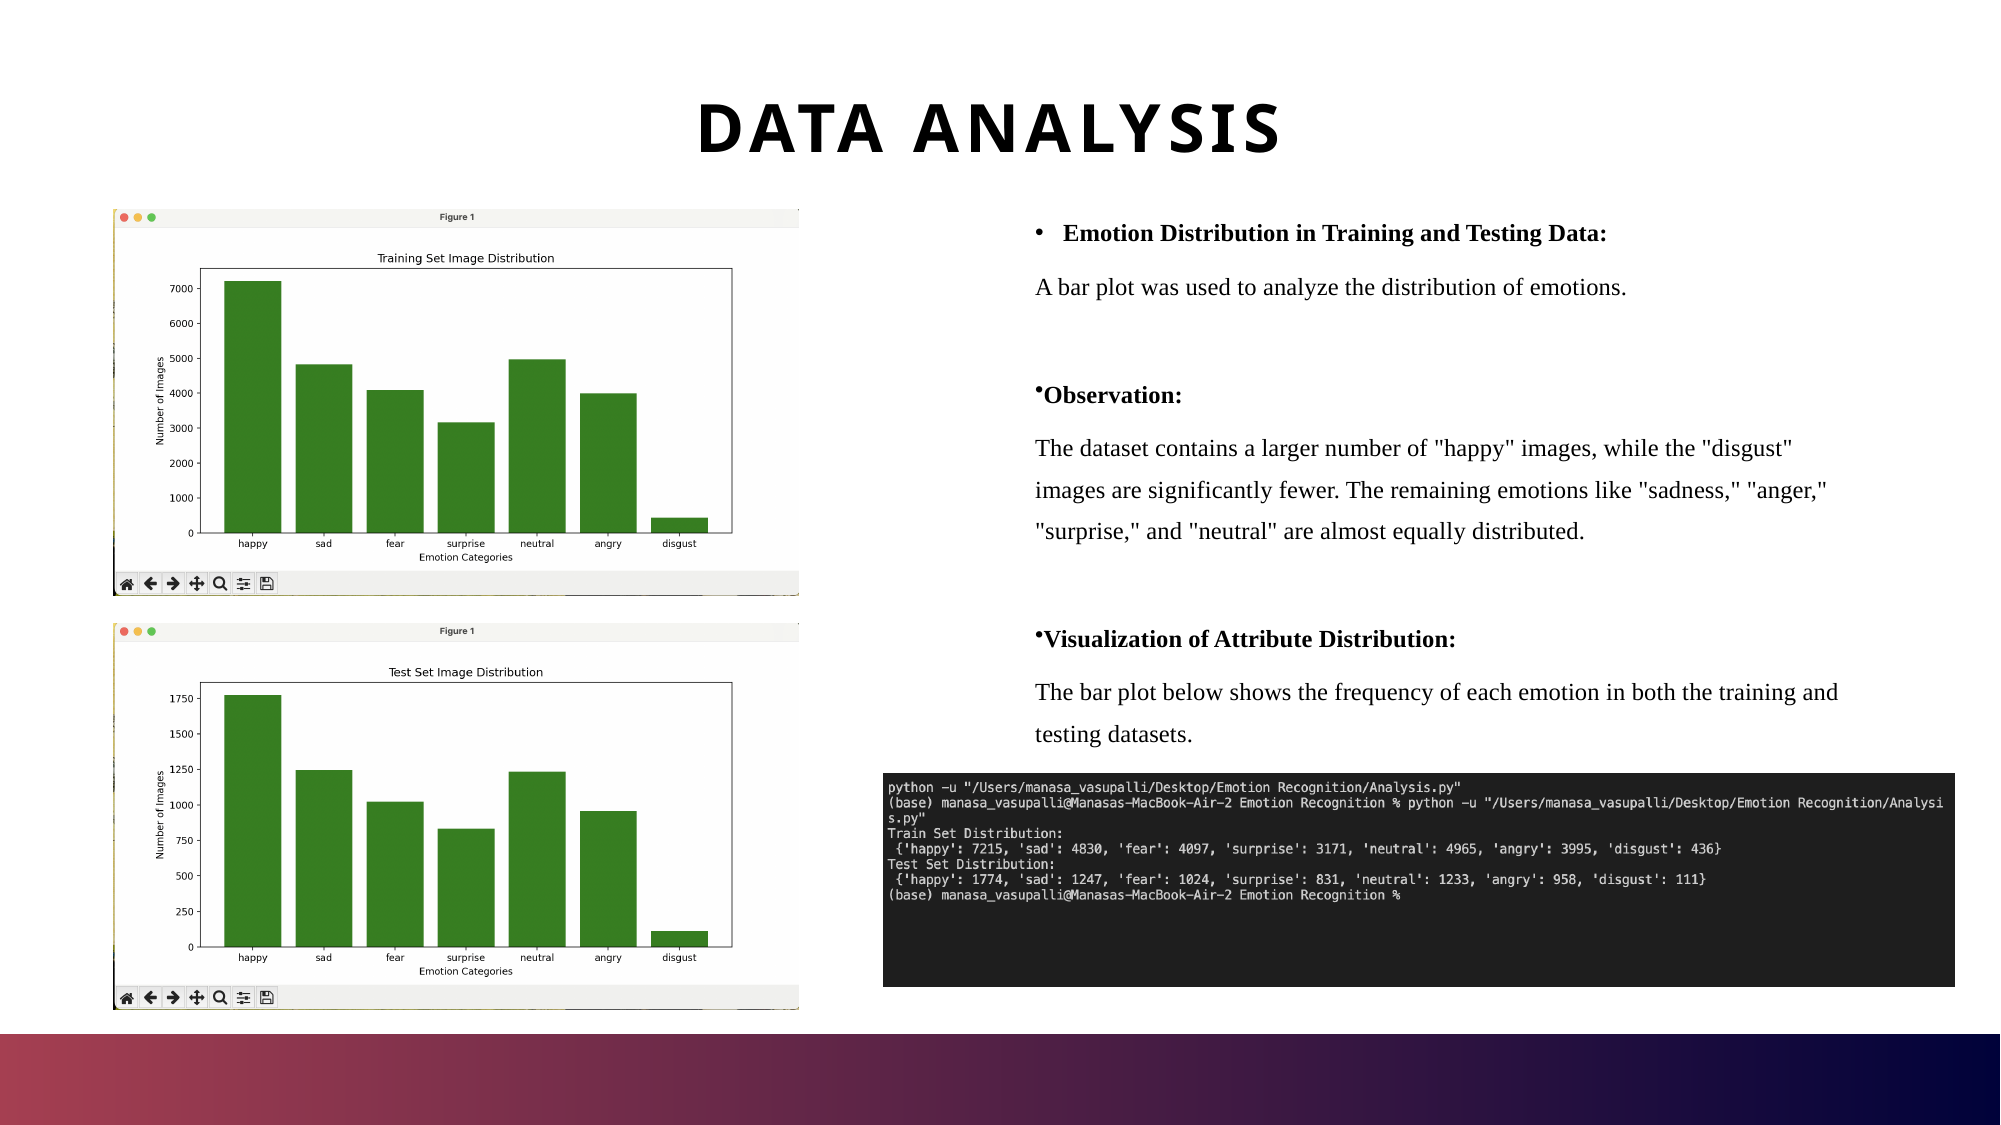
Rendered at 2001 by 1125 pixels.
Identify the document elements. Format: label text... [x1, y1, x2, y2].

title Data Analysis [137, 22, 1863, 240]
list Emotion Distribution in Training and Testing Data: A bar plot was used to analyze the distribution of emotions. Observation: The dataset contains a larger number of "happy" images, while the "disgust" images are significantly fewer. The remaining emotions like "sadness," "anger," "surprise," and "neutral" are almost equally distributed. Visualization of Attribute Distribution: The bar plot below shows the frequency of each emotion in both the training and testing datasets. [1020, 240, 1863, 758]
picture [113, 623, 800, 1010]
picture [113, 209, 800, 596]
text_box [0, 1033, 2000, 1125]
picture [882, 773, 1956, 988]
